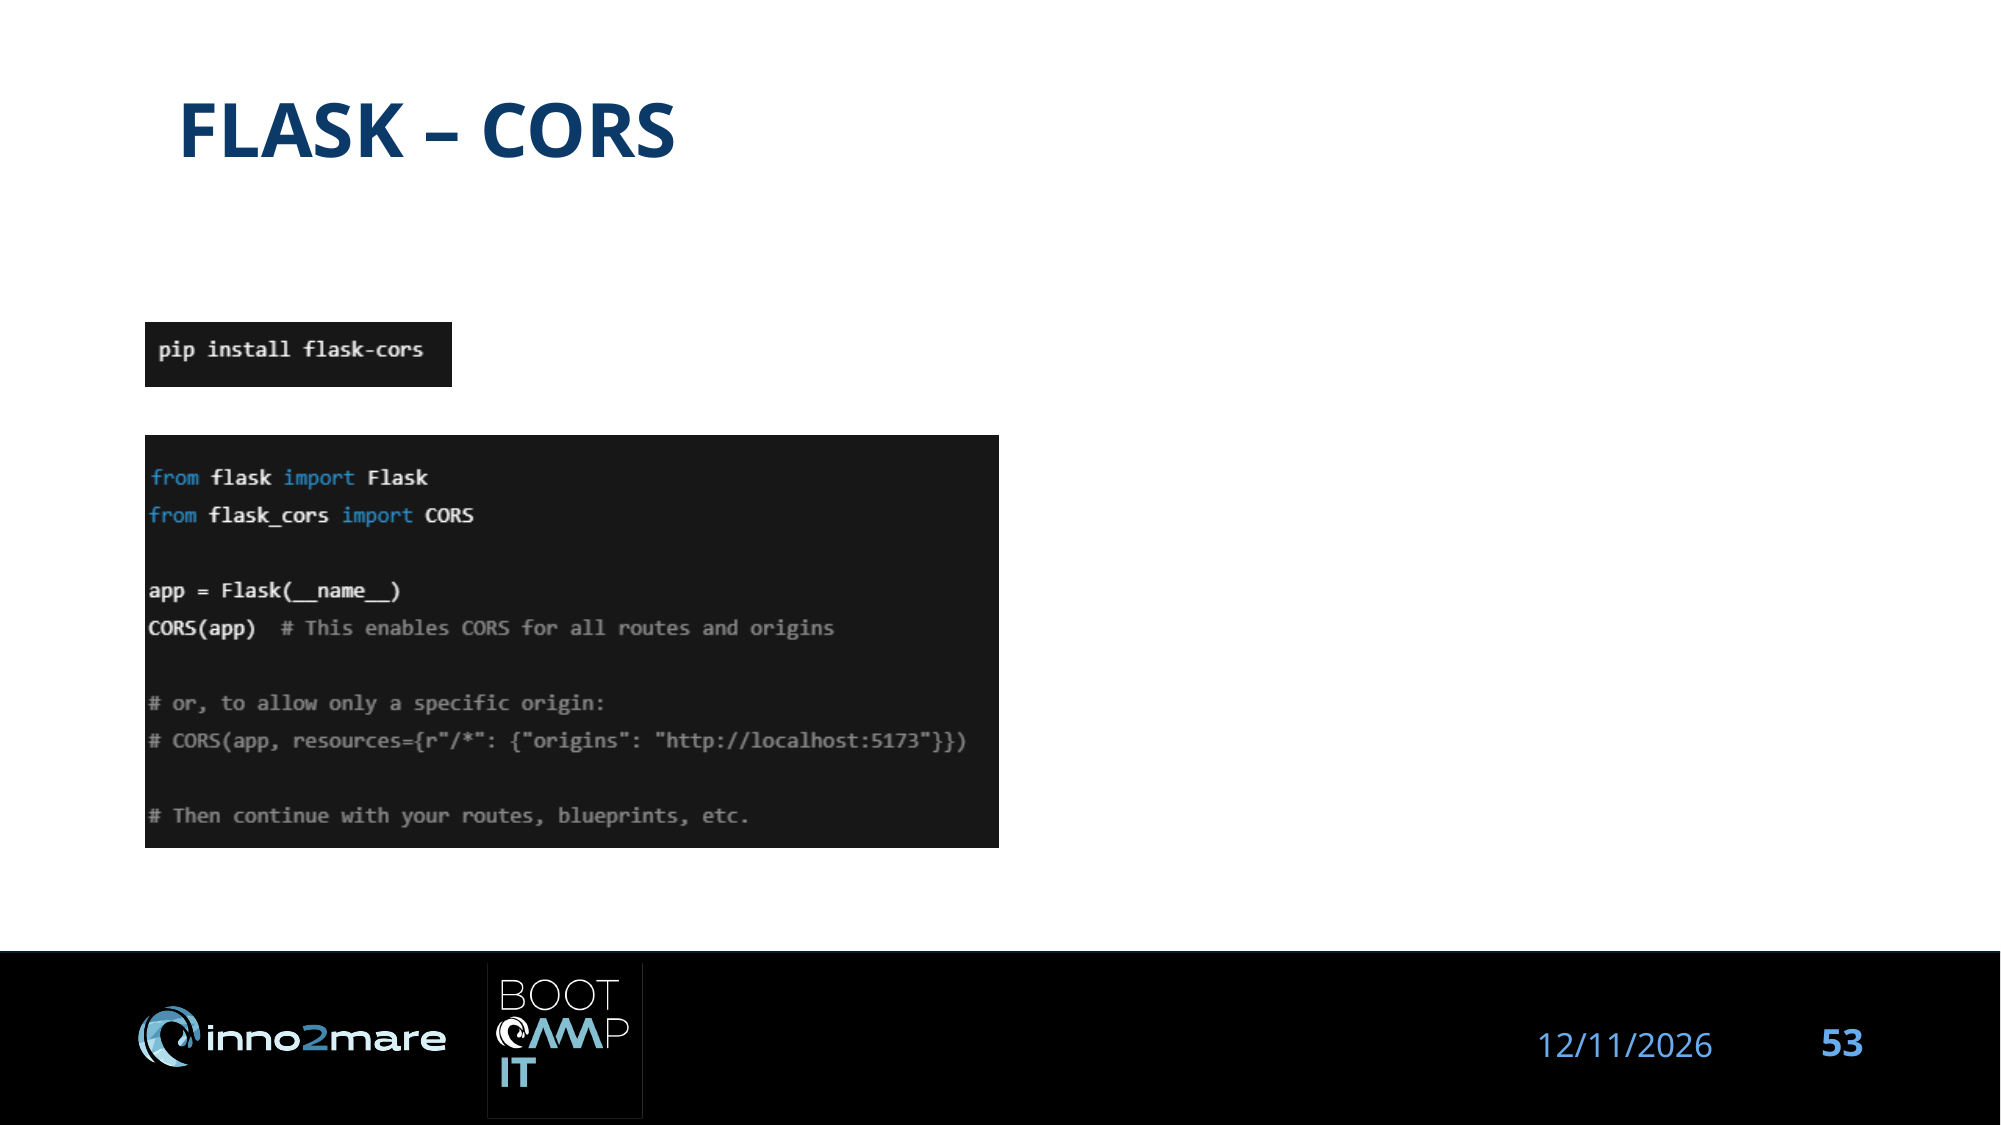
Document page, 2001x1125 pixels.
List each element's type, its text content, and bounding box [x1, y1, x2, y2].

picture [145, 435, 999, 849]
picture [138, 957, 690, 1124]
text_box FLASK – CORS [162, 62, 1888, 203]
picture [145, 322, 452, 387]
